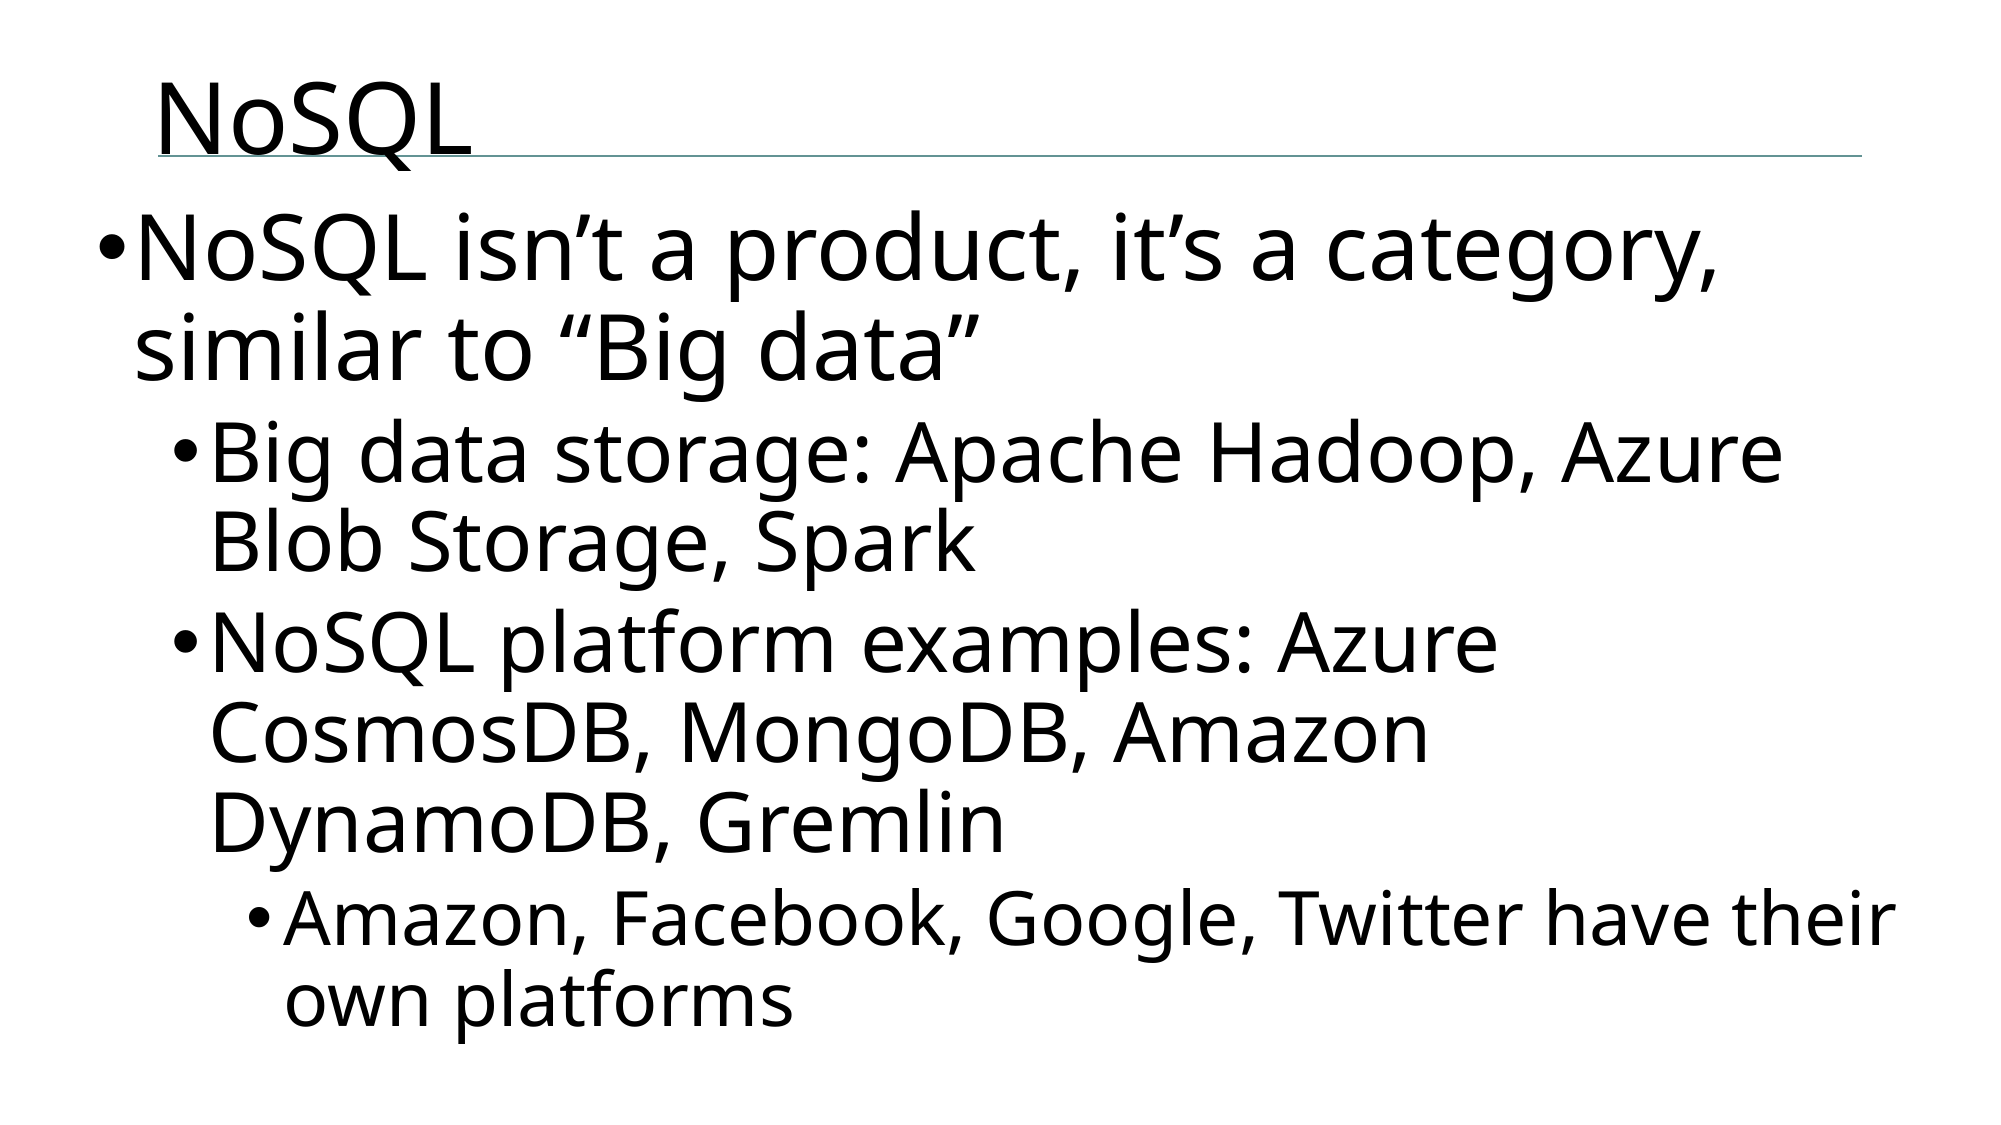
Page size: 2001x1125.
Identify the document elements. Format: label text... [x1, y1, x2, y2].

list NoSQL isn’t a product, it’s a category, similar to “Big data” Big data storage: Apache Hadoop, Azure Blob Storage, Spark NoSQL platform examples: Azure CosmosDB, MongoDB, Amazon DynamoDB, Gremlin Amazon, Facebook, Google, Twitter have their own platforms [81, 194, 1914, 1102]
title NoSQL [137, 59, 1863, 184]
